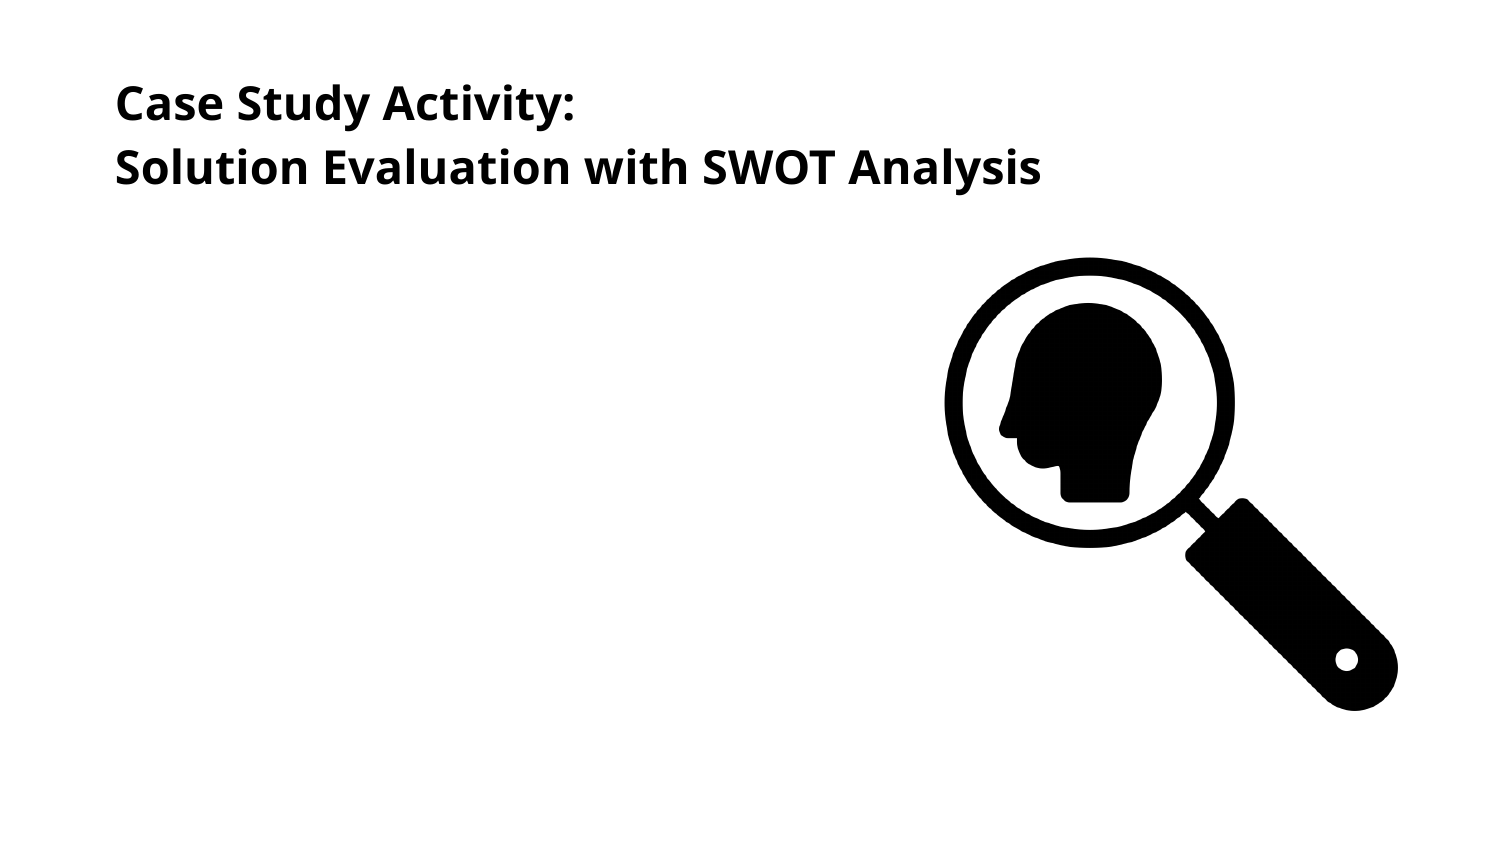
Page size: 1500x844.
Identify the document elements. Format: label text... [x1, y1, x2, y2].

title Case Study Activity: Solution Evaluation with SWOT Analysis [99, 99, 1307, 157]
picture [898, 212, 1443, 756]
text_box [99, 157, 655, 213]
